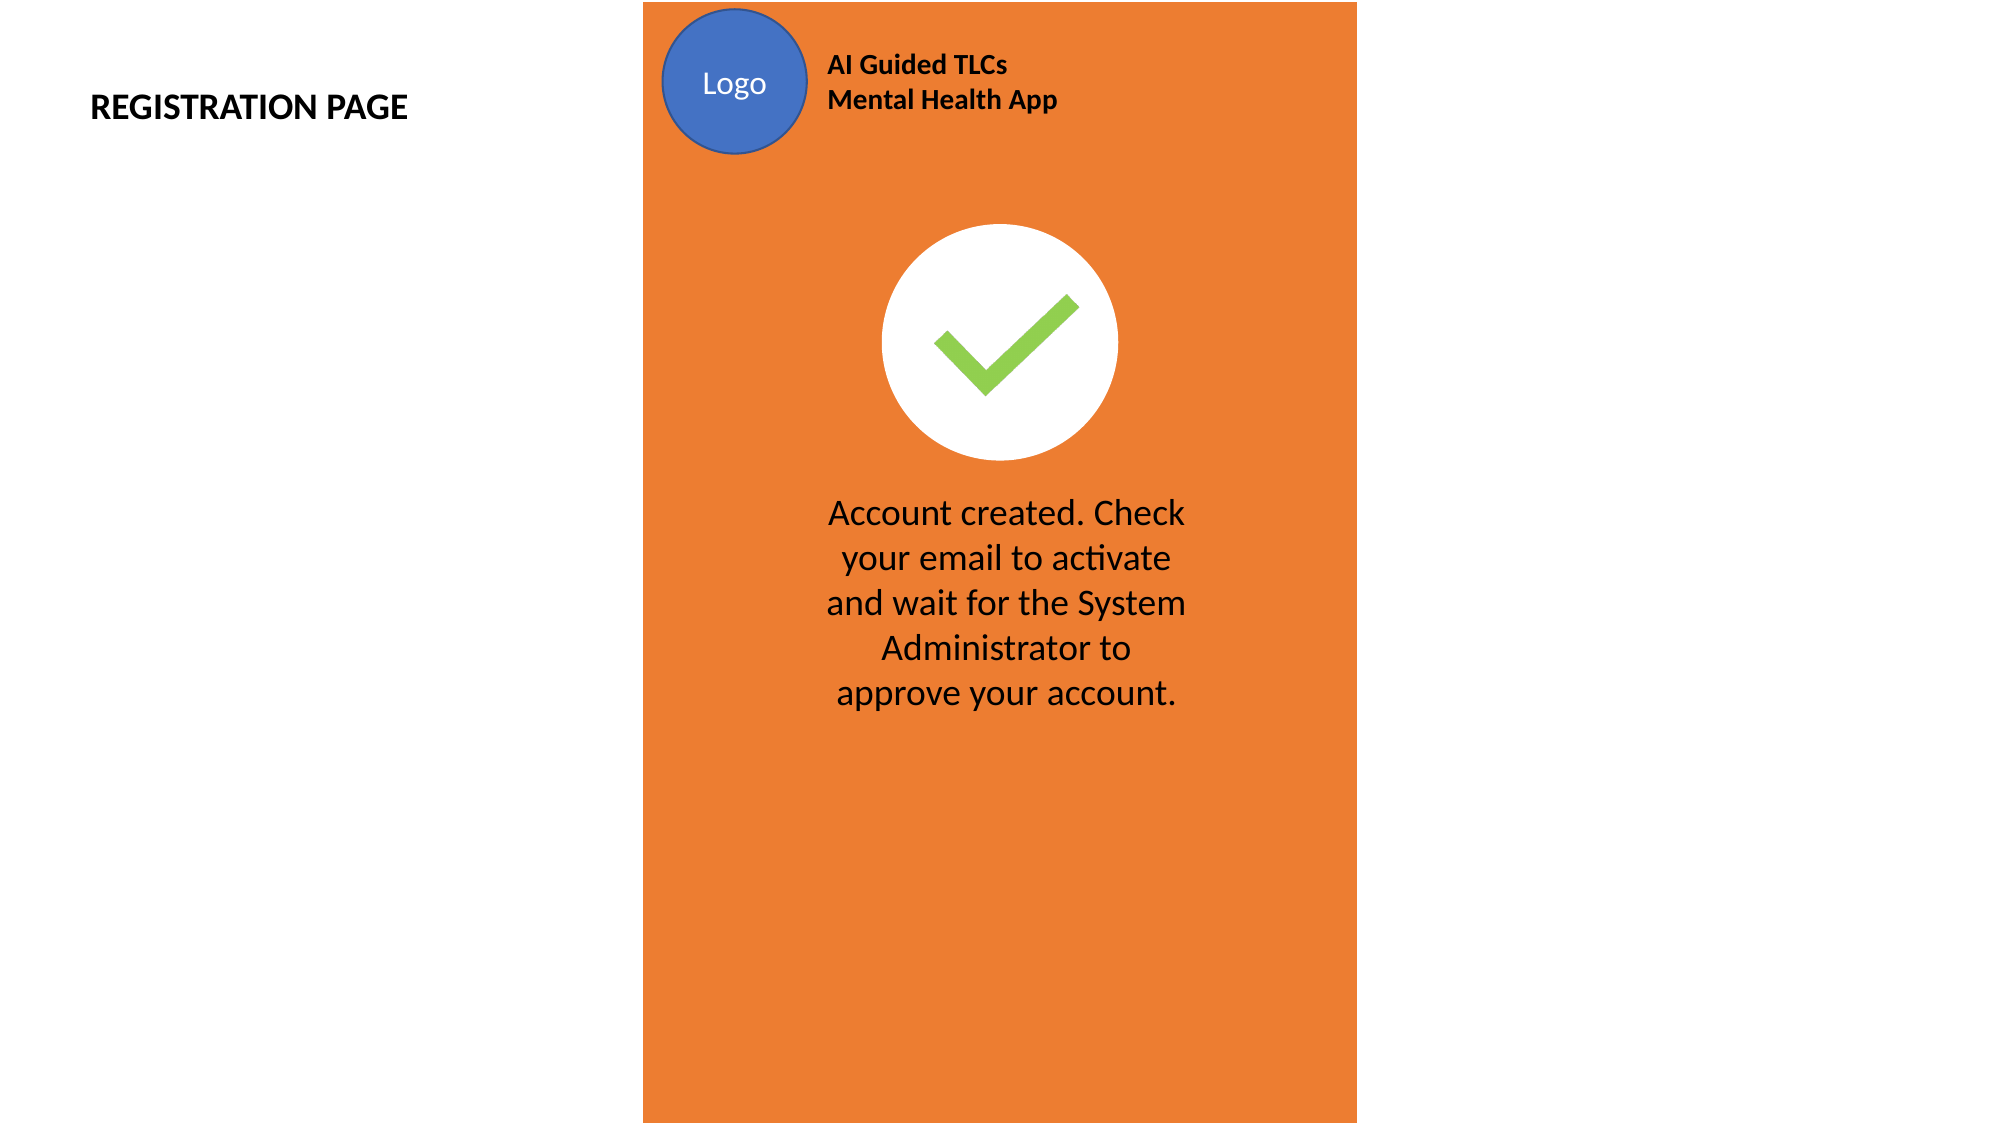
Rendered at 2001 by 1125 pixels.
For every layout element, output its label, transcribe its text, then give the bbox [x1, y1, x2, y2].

text_box AI Guided TLCs Mental Health App [812, 37, 1087, 123]
text_box Logo [661, 8, 808, 155]
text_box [881, 224, 1119, 461]
text_box [639, 0, 1360, 1125]
picture [924, 461, 1075, 468]
text_box REGISTRATION PAGE [75, 74, 457, 135]
text_box Account created. Check your email to activate and wait for the System Administrator to approve your account. [806, 480, 1207, 720]
